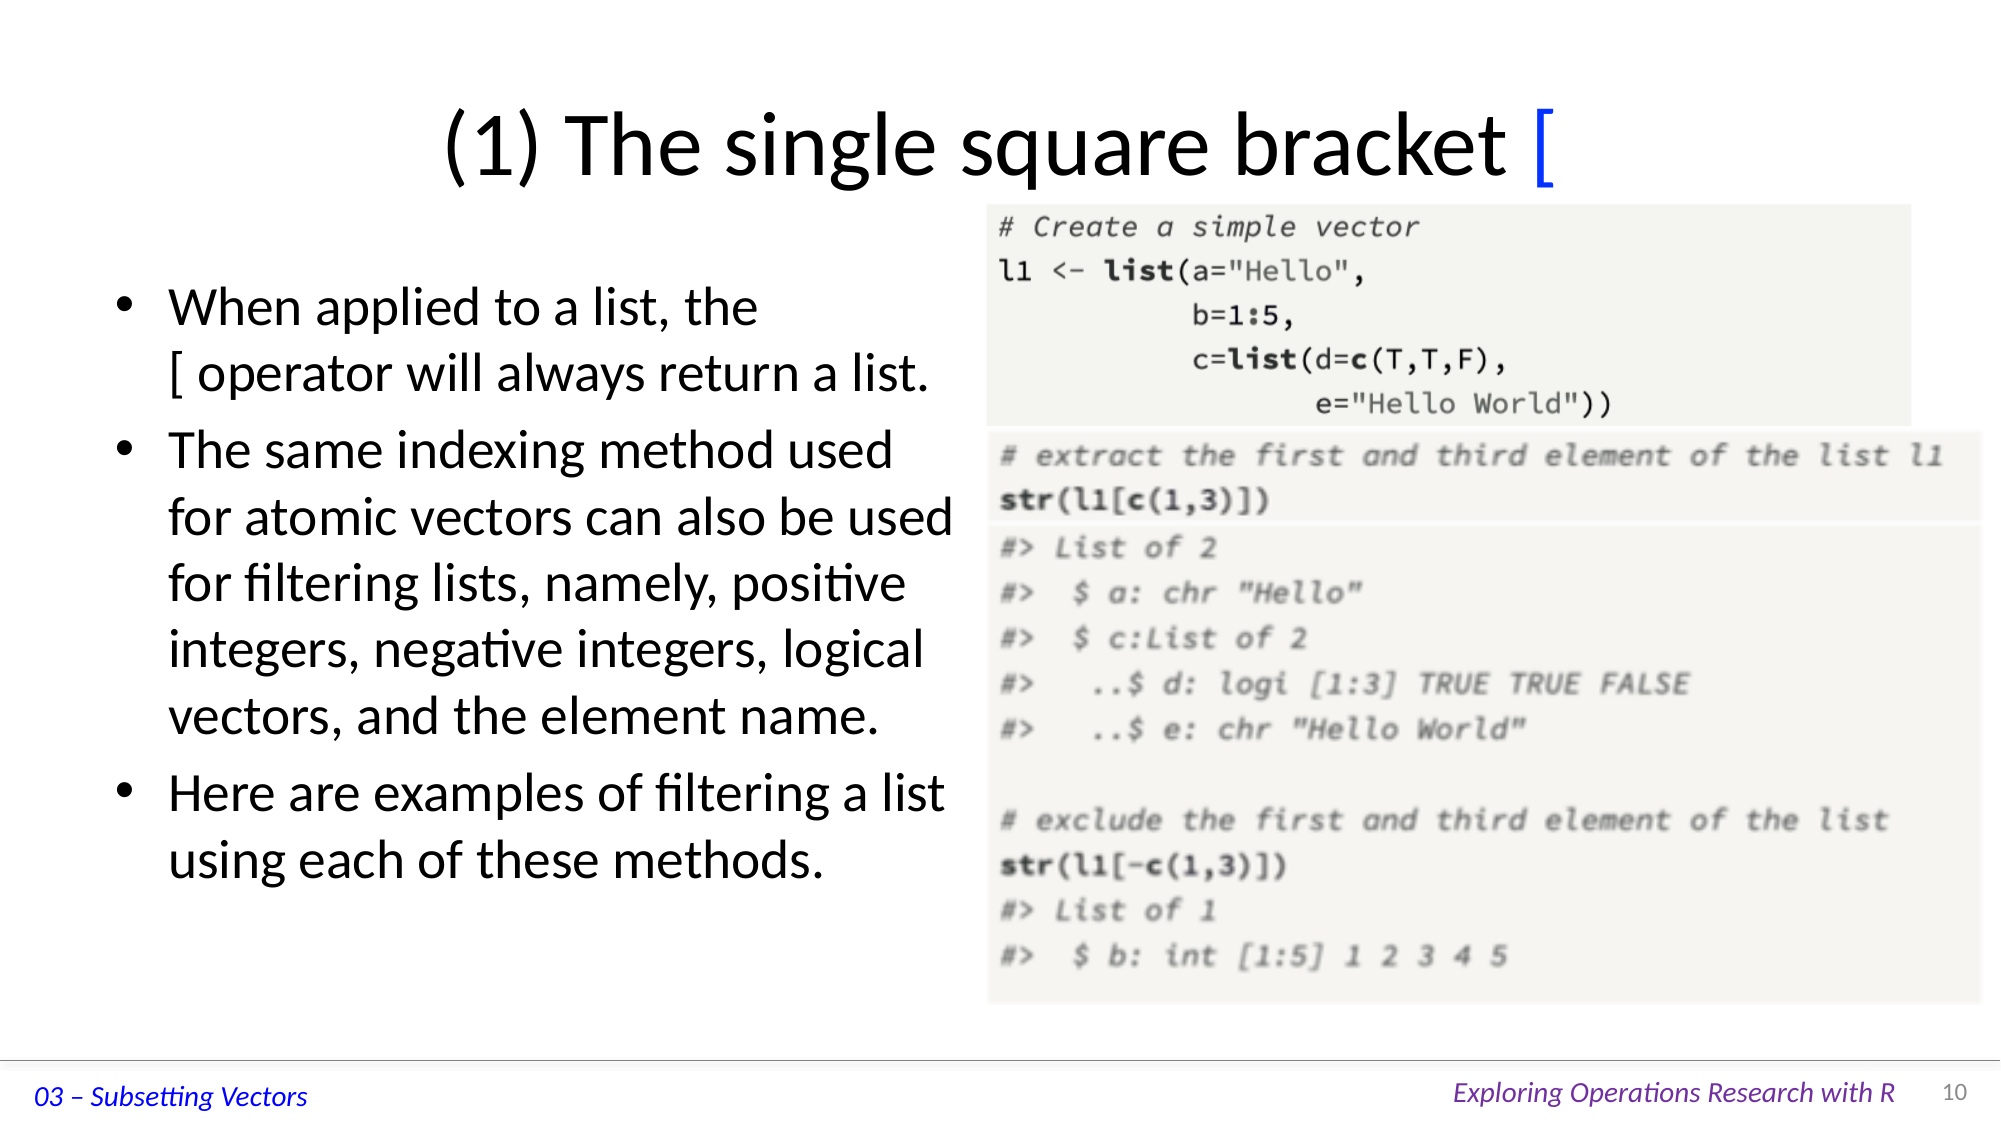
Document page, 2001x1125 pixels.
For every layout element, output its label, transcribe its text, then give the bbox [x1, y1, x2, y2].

list When applied to a list, the [ operator will always return a list. The same indexing method used for atomic vectors can also be used for filtering lists, namely, positive integers, negative integers, logical vectors, and the element name. Here are examples of filtering a list using each of these methods. [99, 262, 981, 1005]
picture [983, 196, 1983, 1006]
title (1) The single square bracket [ [99, 45, 1900, 233]
slide_number 10 [1899, 1060, 1983, 1120]
